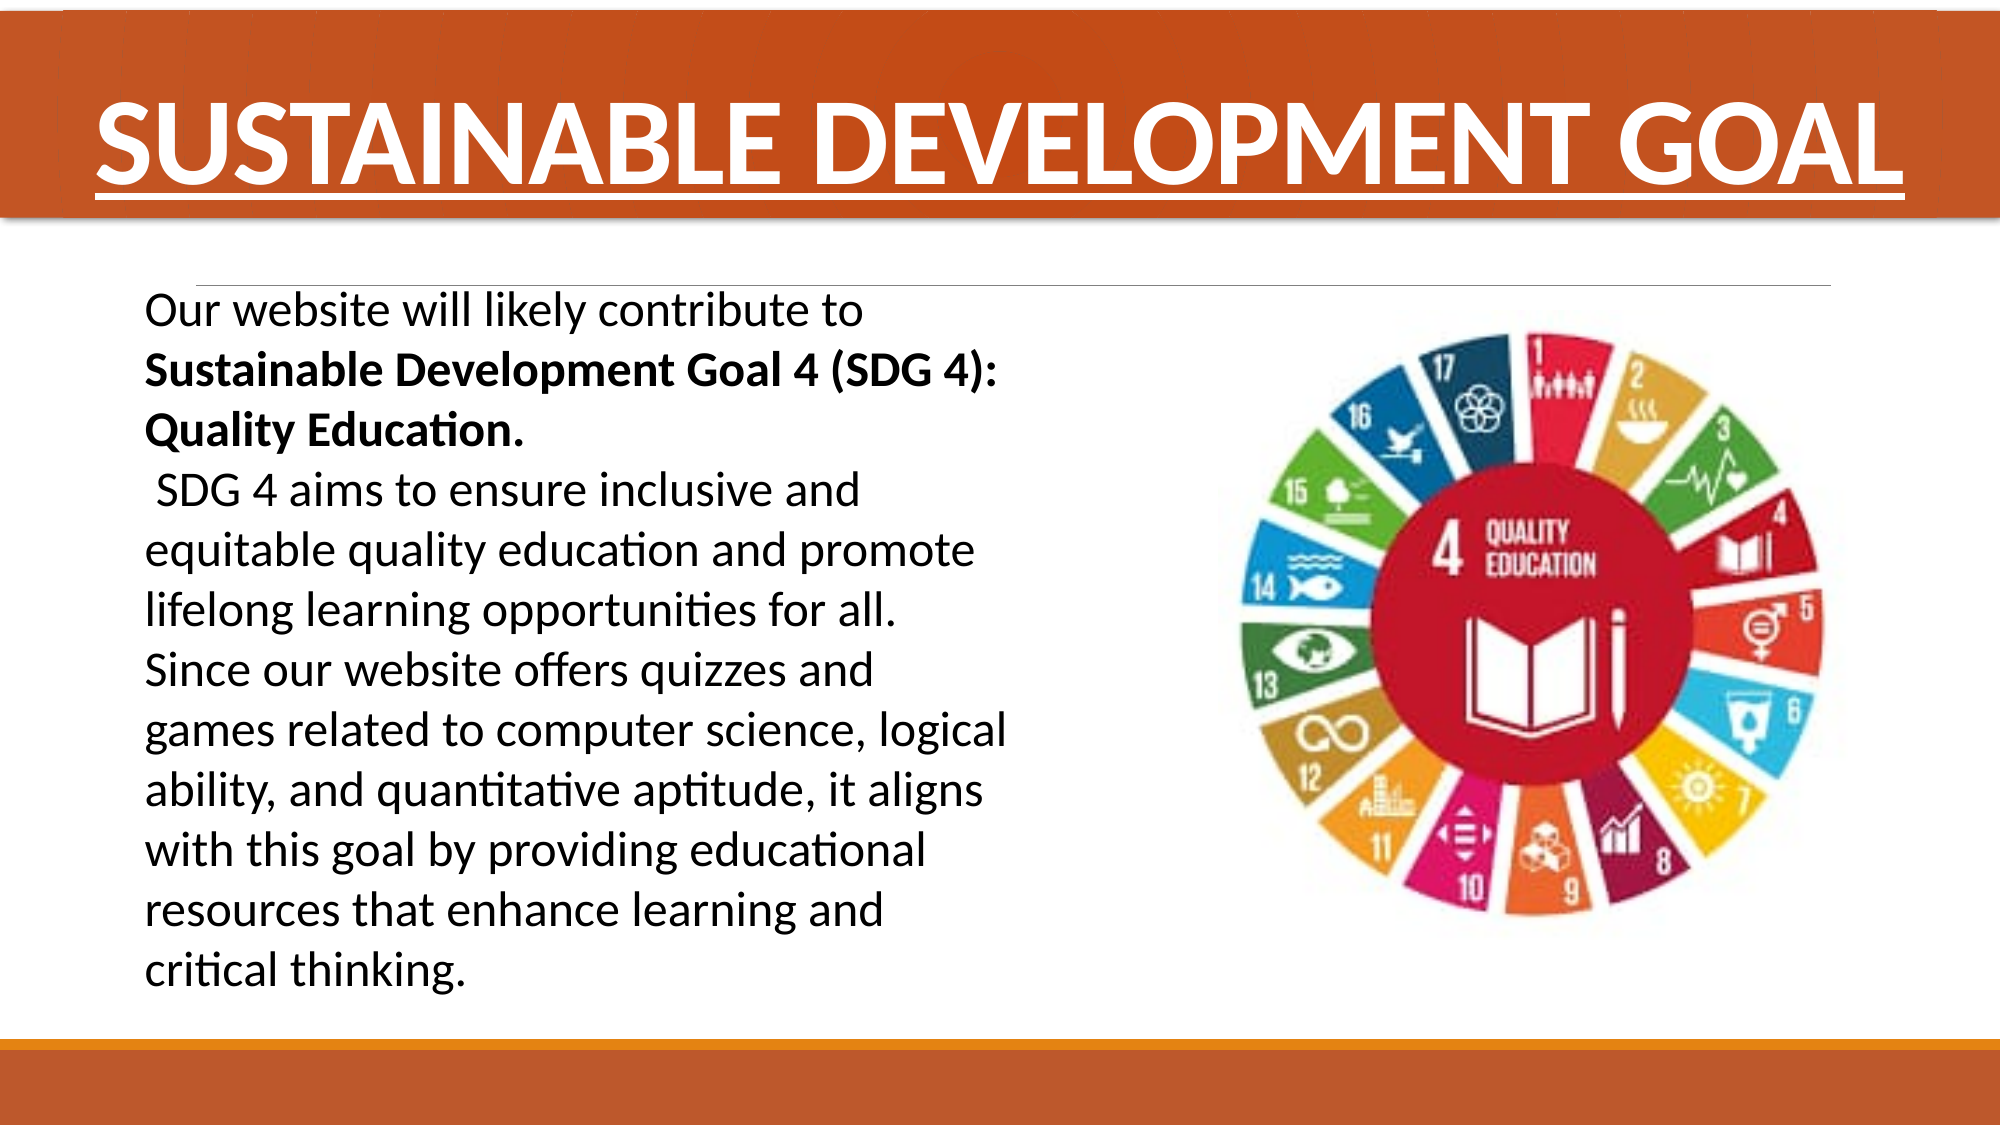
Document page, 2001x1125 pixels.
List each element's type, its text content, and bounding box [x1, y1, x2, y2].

picture [1217, 309, 1849, 941]
text_box Our website will likely contribute to Sustainable Development Goal 4 (SDG 4): Quality Education. SDG 4 aims to ensure inclusive and equitable quality education and promote lifelong learning opportunities for all. Since our website offers quizzes and games related to computer science, logical ability, and quantitative aptitude, it aligns with this goal by providing educational resources that enhance learning and critical thinking. [129, 268, 1026, 1004]
title SUSTAINABLE DEVELOPMENT GOAL [0, 10, 2000, 218]
